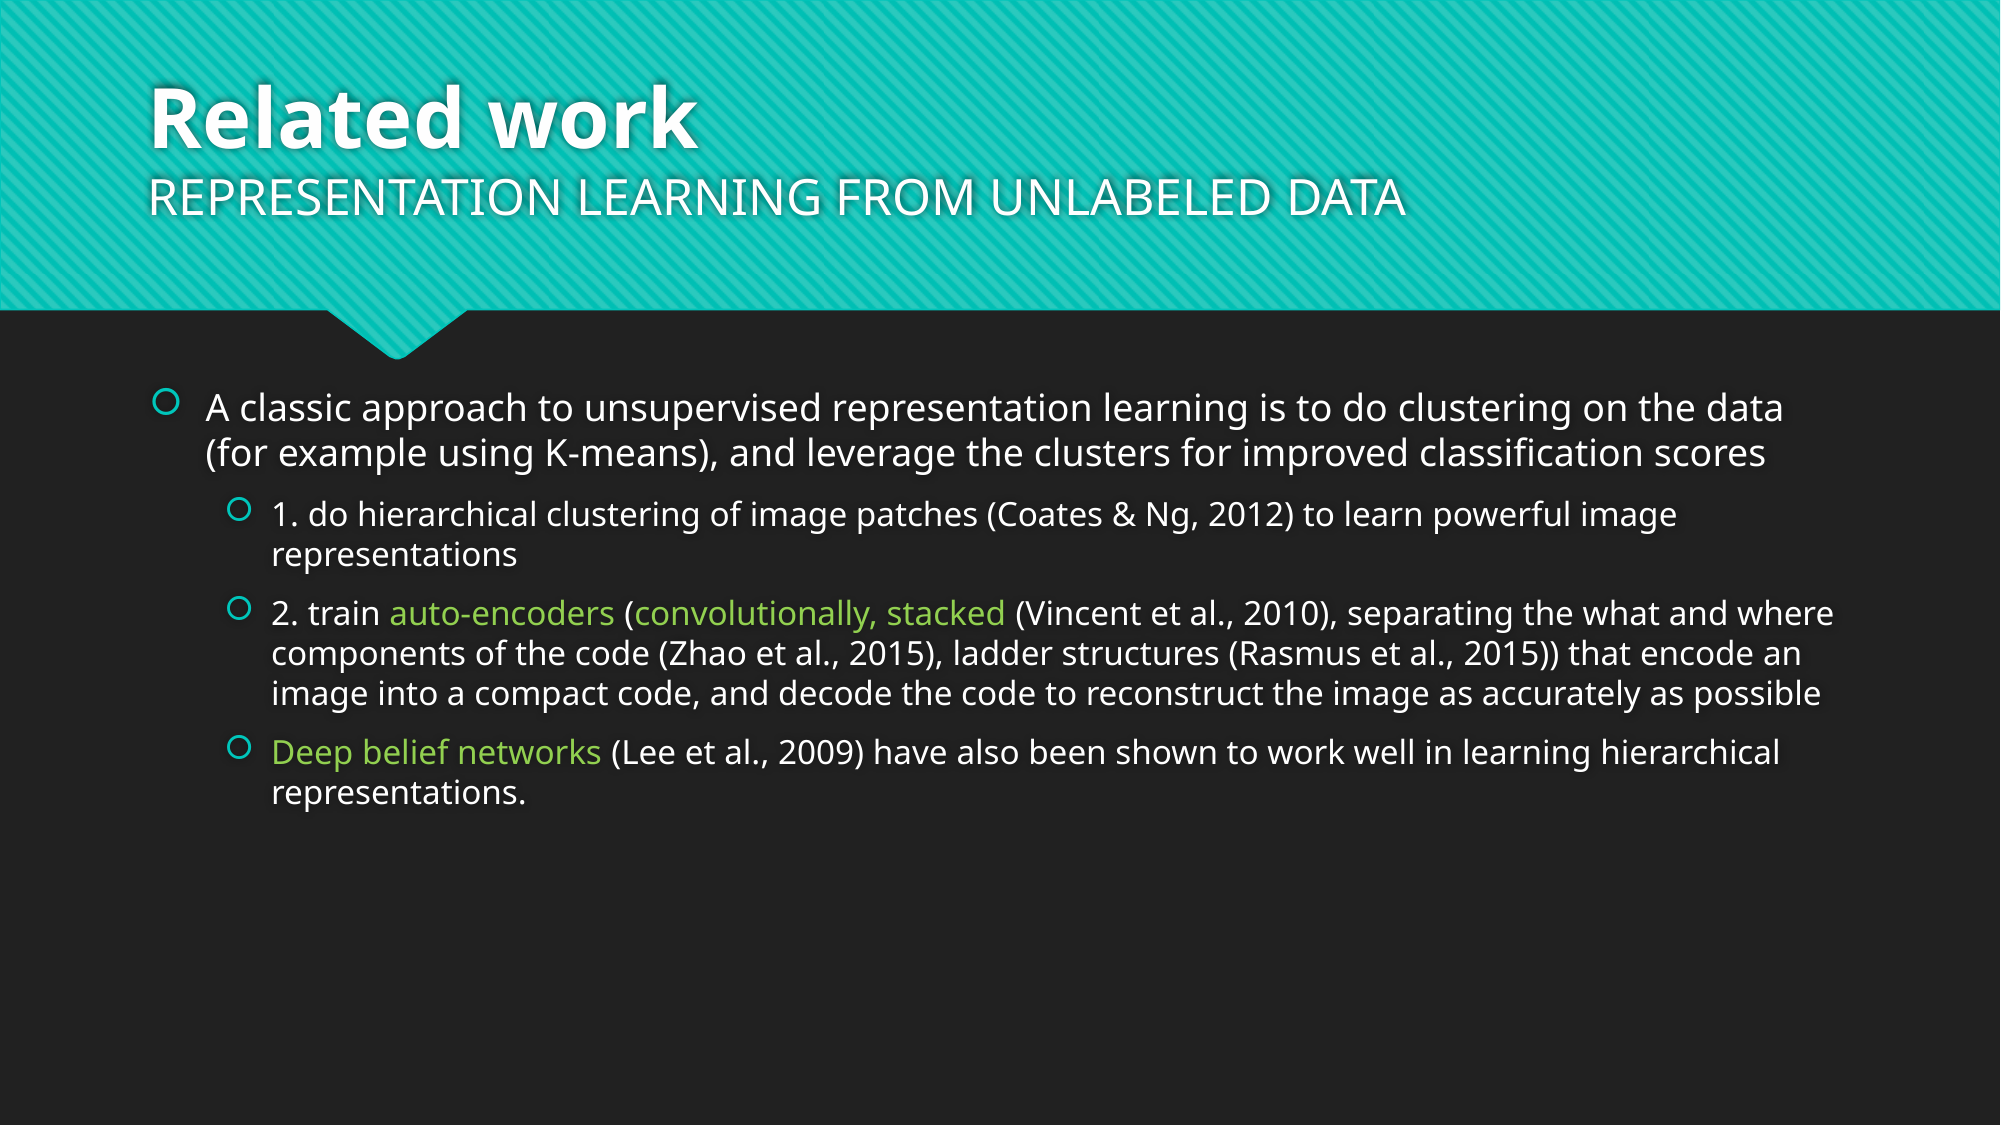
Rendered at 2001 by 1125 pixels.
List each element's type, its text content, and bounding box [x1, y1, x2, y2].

list A classic approach to unsupervised representation learning is to do clustering on the data (for example using K-means), and leverage the clusters for improved classification scores 1. do hierarchical clustering of image patches (Coates & Ng, 2012) to learn powerful image representations 2. train auto-encoders (convolutionally, stacked (Vincent et al., 2010), separating the what and where components of the code (Zhao et al., 2015), ladder structures (Rasmus et al., 2015)) that encode an image into a compact code, and decode the code to reconstruct the image as accurately as possible Deep belief networks (Lee et al., 2009) have also been shown to work well in learning hierarchical representations. [134, 364, 1866, 962]
title Related work REPRESENTATION LEARNING FROM UNLABELED DATA [132, 73, 1868, 233]
